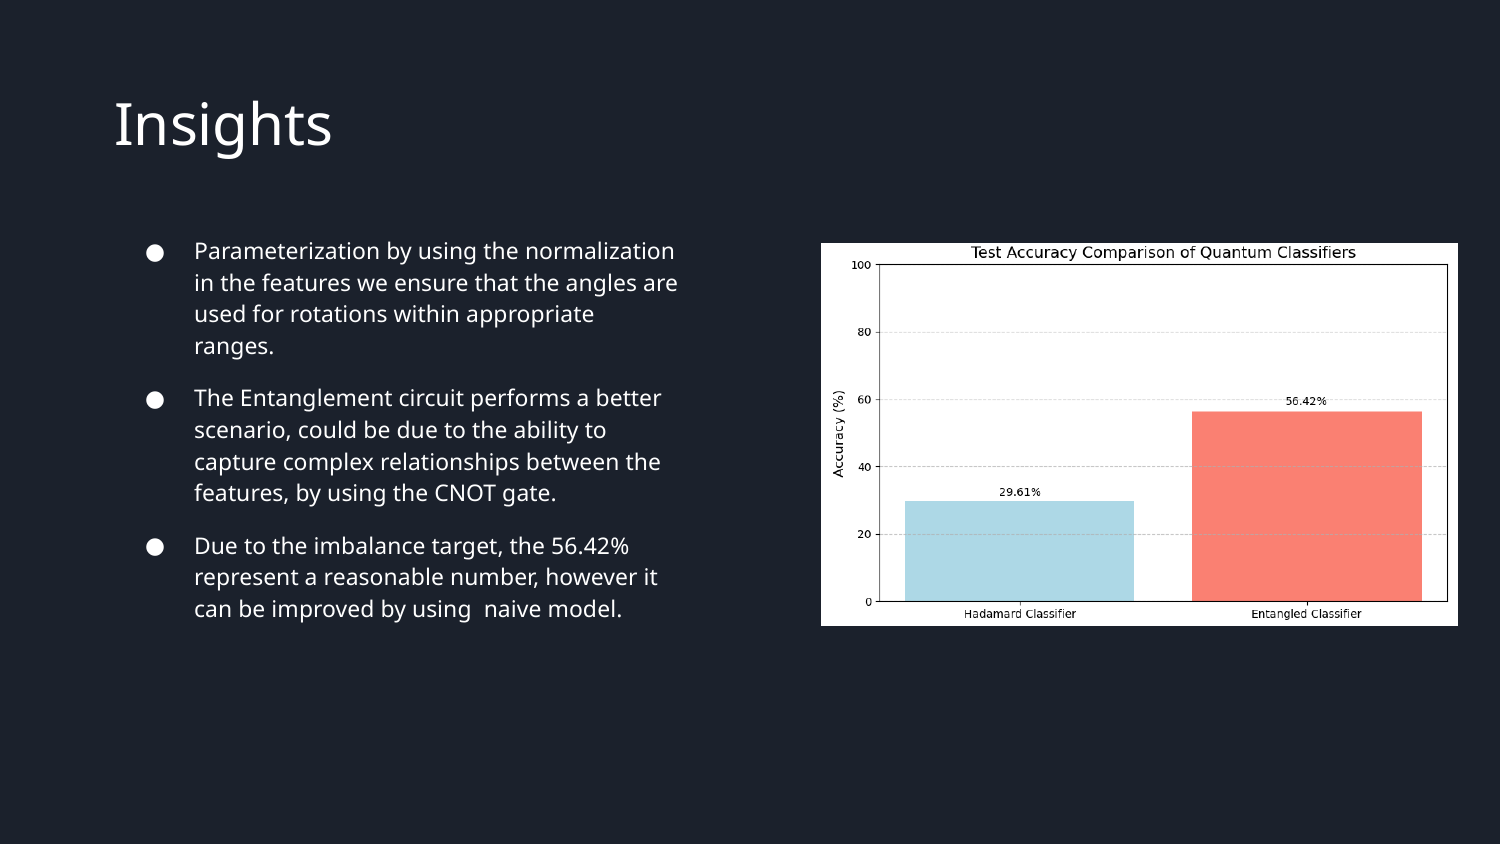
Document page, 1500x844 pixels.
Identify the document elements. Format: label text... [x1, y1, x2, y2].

picture [821, 242, 1458, 626]
title Insights [103, 44, 1397, 208]
list Parameterization by using the normalization in the features we ensure that the angles are used for rotations within appropriate ranges. The Entanglement circuit performs a better scenario, could be due to the ability to capture complex relationships between the features, by using the CNOT gate. Due to the imbalance target, the 56.42% represent a reasonable number, however it can be improved by using naive model. [108, 227, 691, 763]
